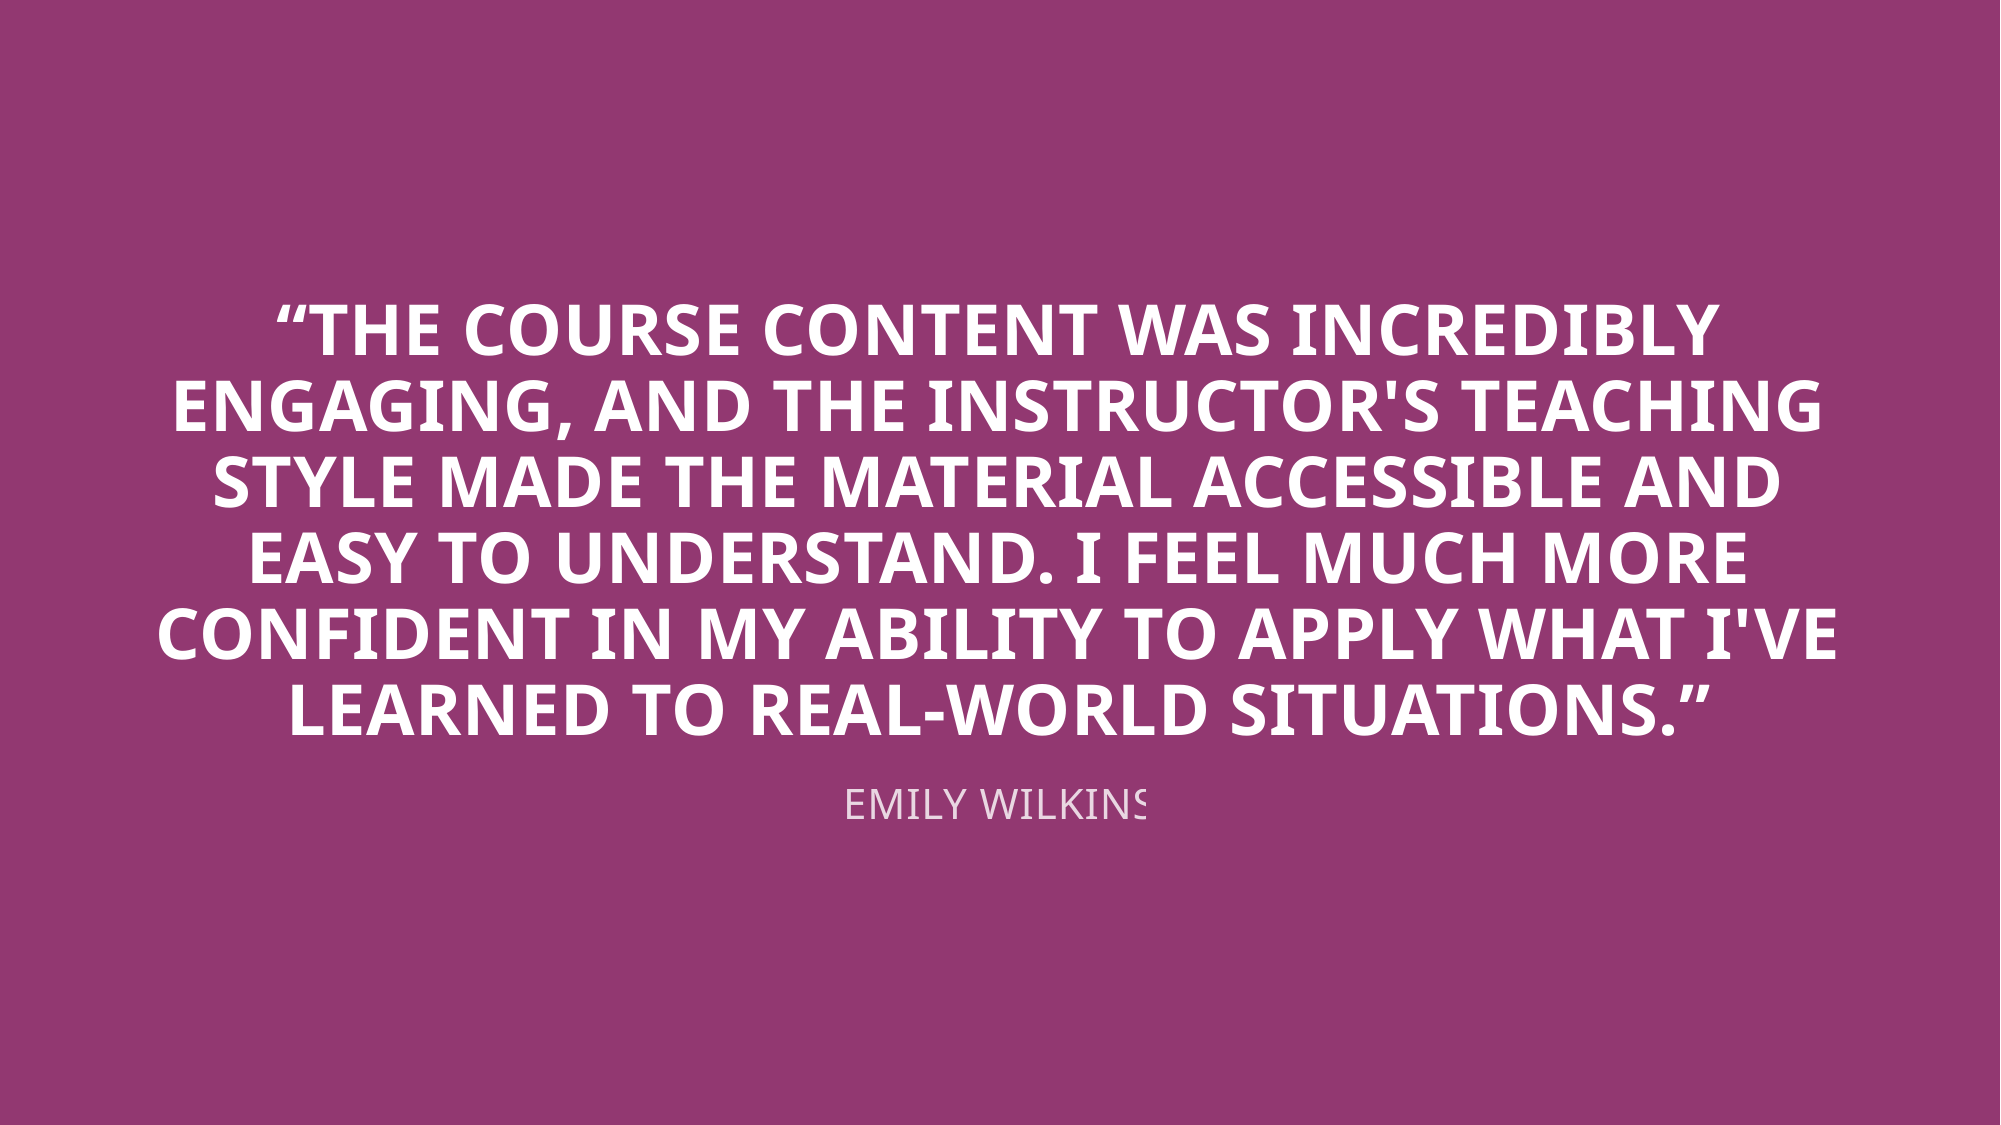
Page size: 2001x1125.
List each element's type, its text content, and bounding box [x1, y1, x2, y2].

text_box EMILY WILKINS [117, 770, 1882, 828]
text_box “THE COURSE CONTENT WAS INCREDIBLY ENGAGING, AND THE INSTRUCTOR'S TEACHING STYLE MADE THE MATERIAL ACCESSIBLE AND EASY TO UNDERSTAND. I FEEL MUCH MORE CONFIDENT IN MY ABILITY TO APPLY WHAT I'VE LEARNED TO REAL-WORLD SITUATIONS.” [117, 293, 1882, 749]
